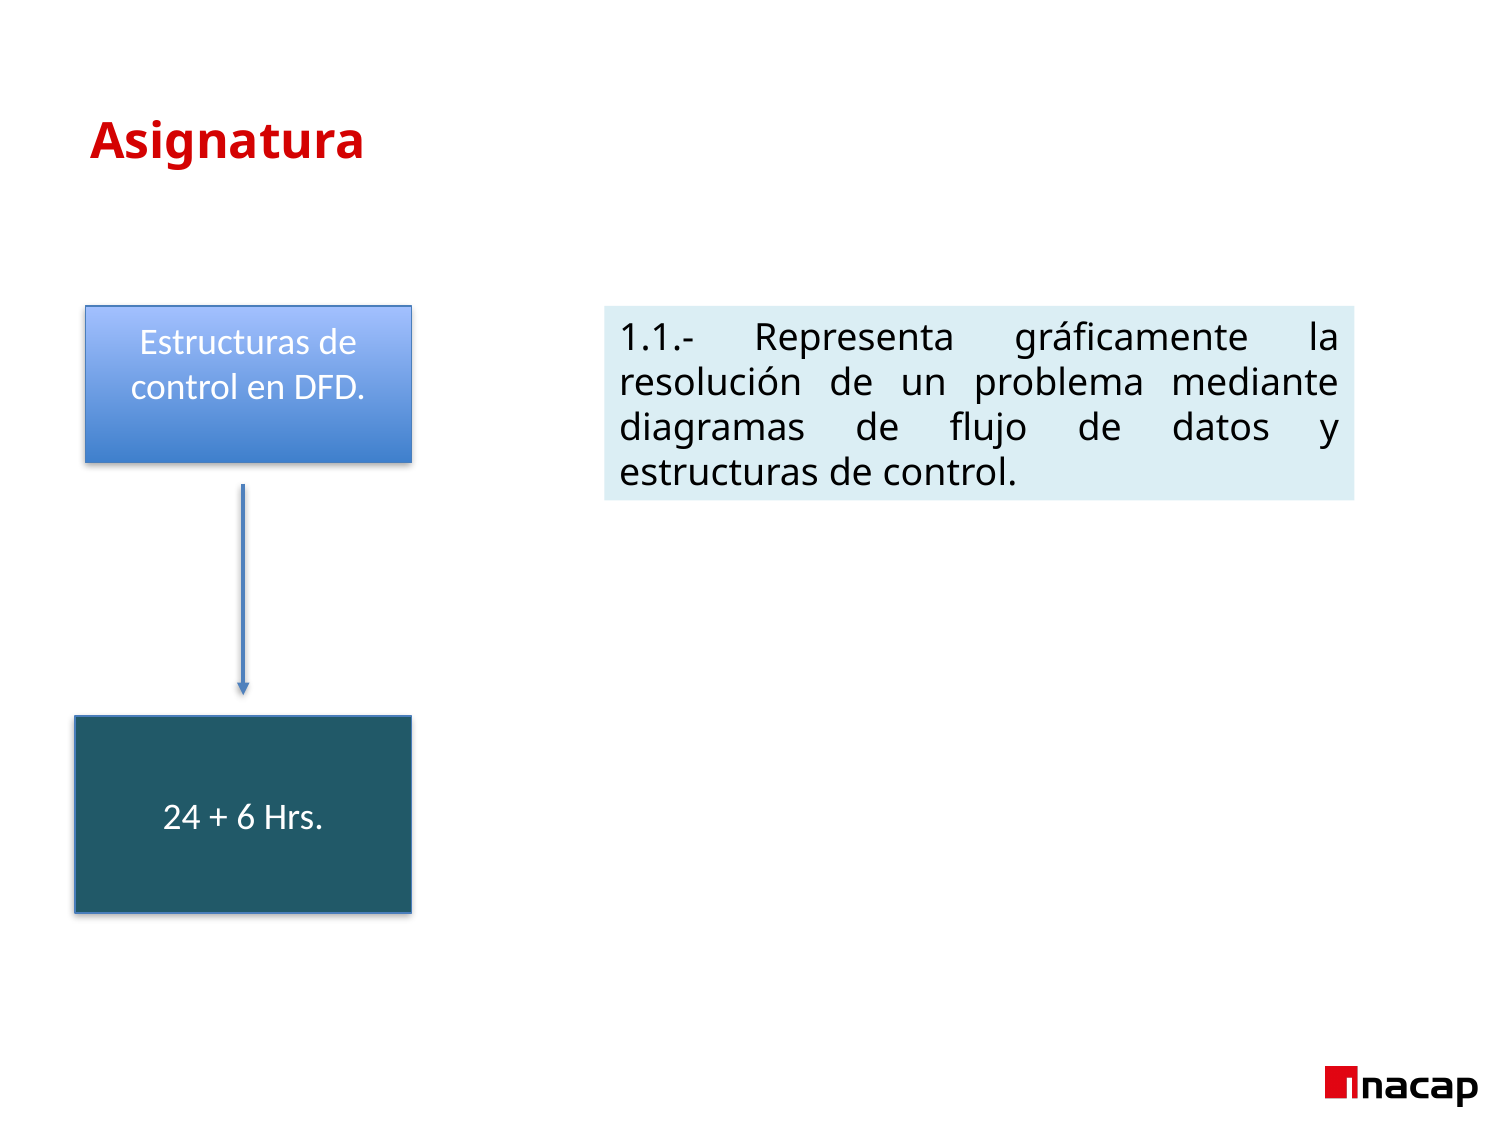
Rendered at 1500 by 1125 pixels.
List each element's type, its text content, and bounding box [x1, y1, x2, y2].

text_box 24 + 6 Hrs. [74, 715, 412, 914]
text_box Estructuras de control en DFD. [85, 305, 412, 463]
title Asignatura [75, 45, 1425, 233]
text_box 1.1.- Representa gráficamente la resolución de un problema mediante diagramas de flujo de datos y estructuras de control. [604, 305, 1355, 501]
picture [1325, 1065, 1478, 1108]
